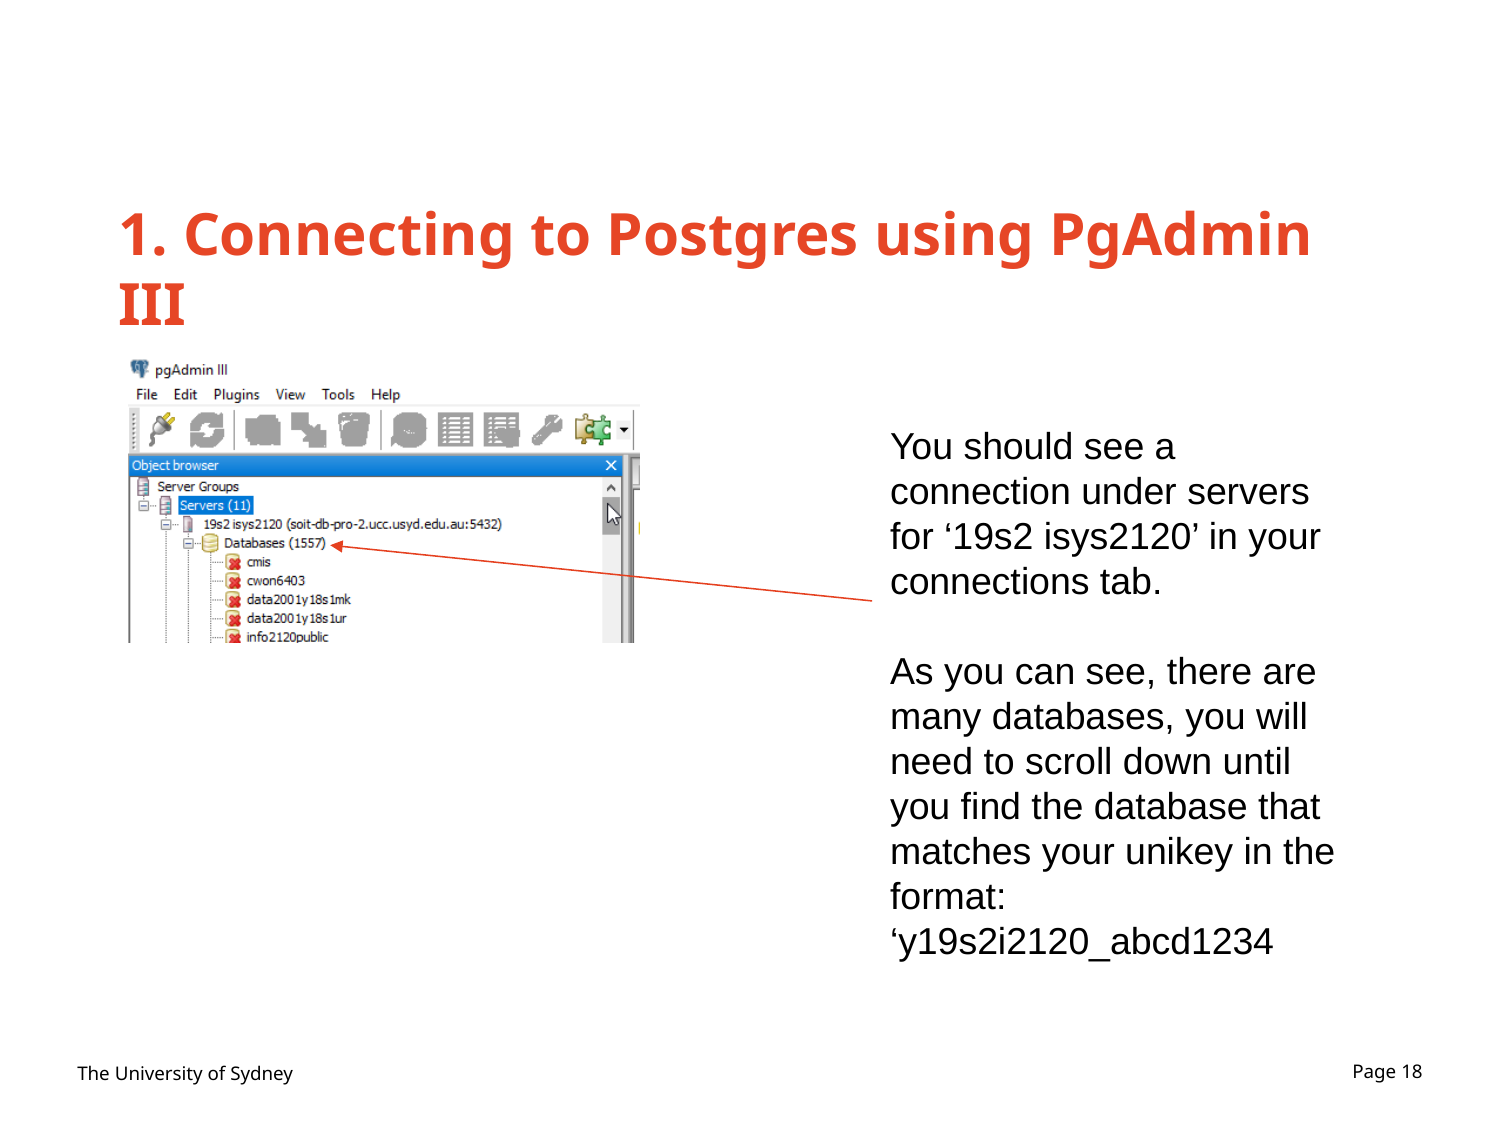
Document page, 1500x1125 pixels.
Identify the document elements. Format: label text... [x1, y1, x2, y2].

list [127, 356, 640, 643]
text_box You should see a connection under servers for ‘19s2 isys2120’ in your connections tab. As you can see, there are many databases, you will need to scroll down until you find the database that matches your unikey in the format: ‘y19s2i2120_abcd1234 [875, 415, 1360, 970]
title 1. Connecting to Postgres using PgAdmin III [103, 185, 1397, 349]
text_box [330, 544, 873, 602]
